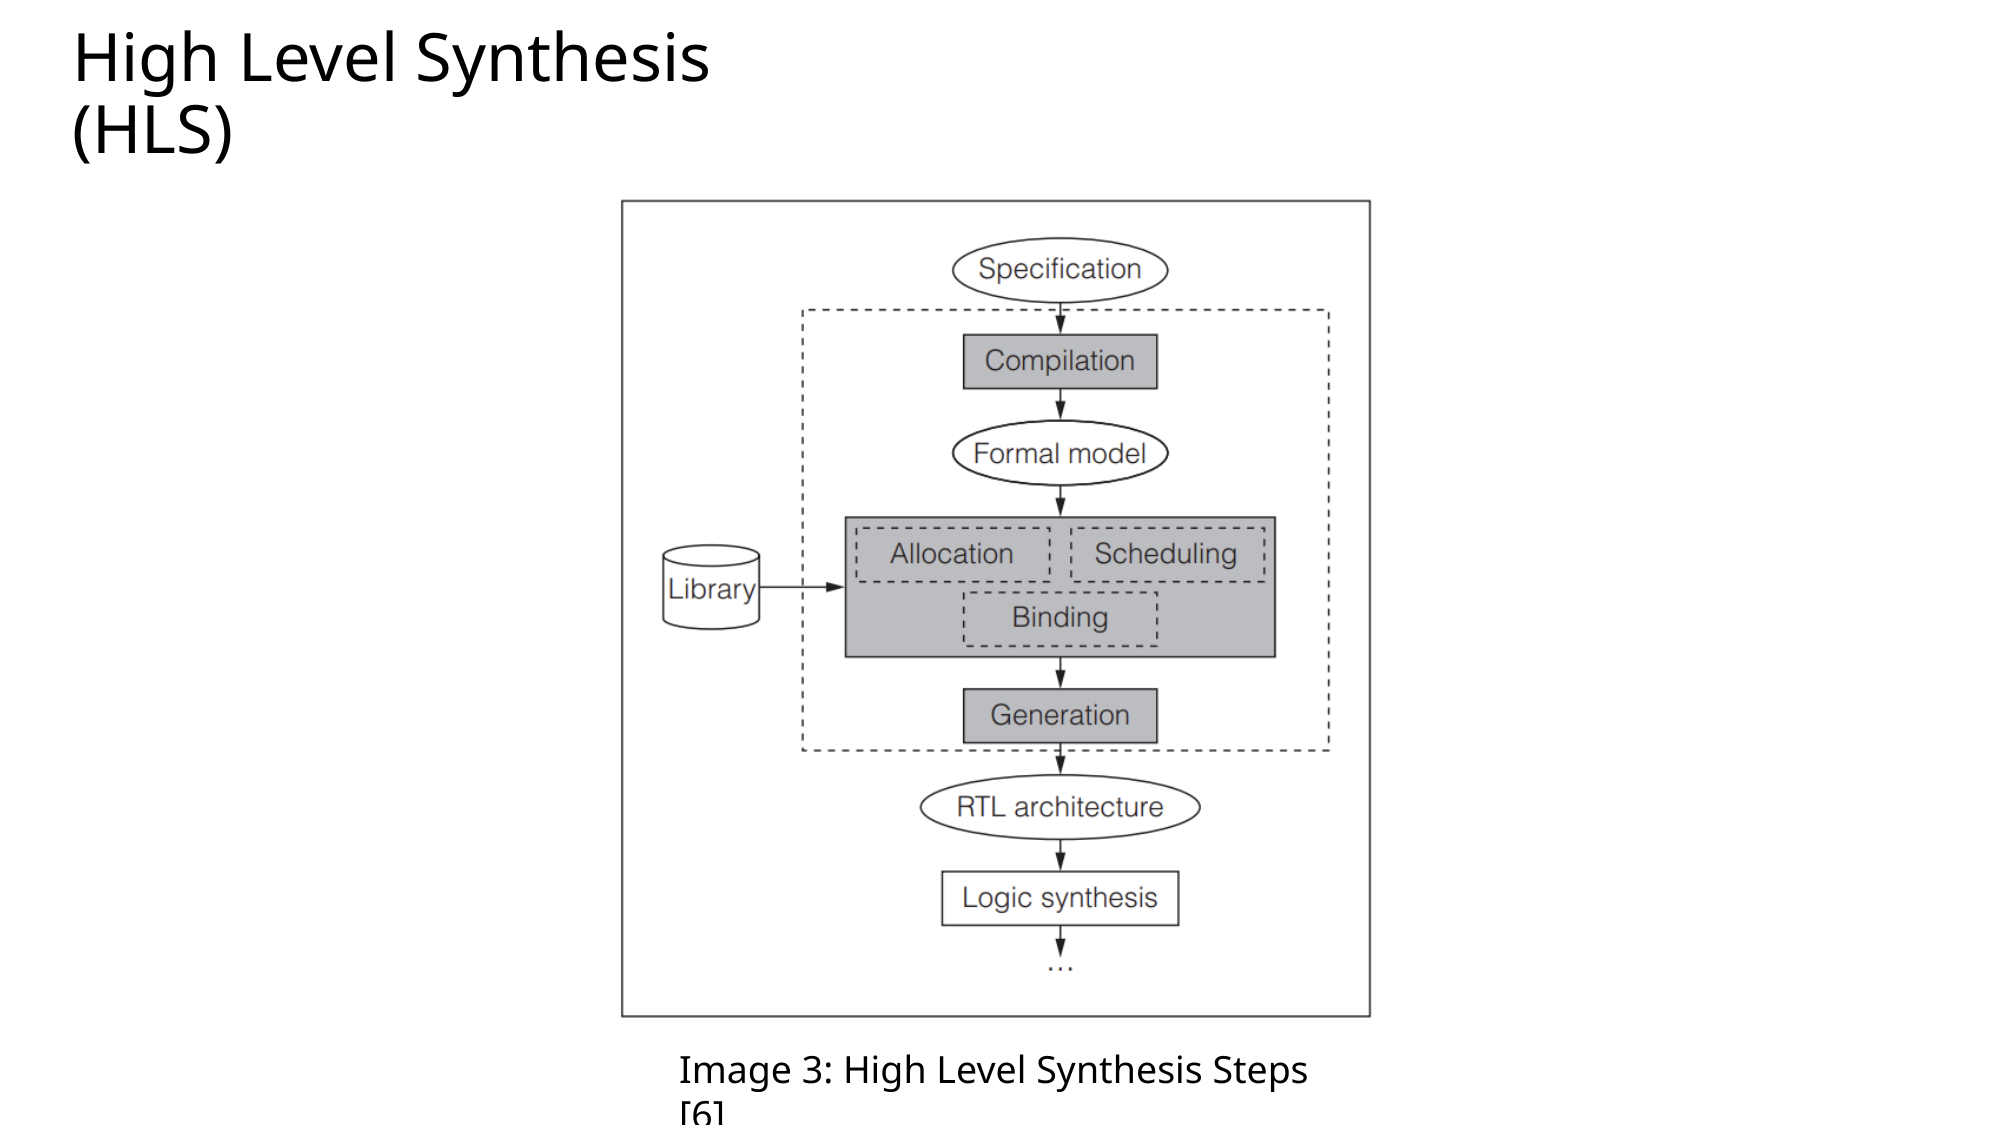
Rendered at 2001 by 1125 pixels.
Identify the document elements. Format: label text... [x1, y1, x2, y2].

title High Level Synthesis (HLS) [57, 75, 807, 176]
picture [605, 174, 1395, 1040]
text_box Image 3: High Level Synthesis Steps [6] [664, 1040, 1336, 1125]
